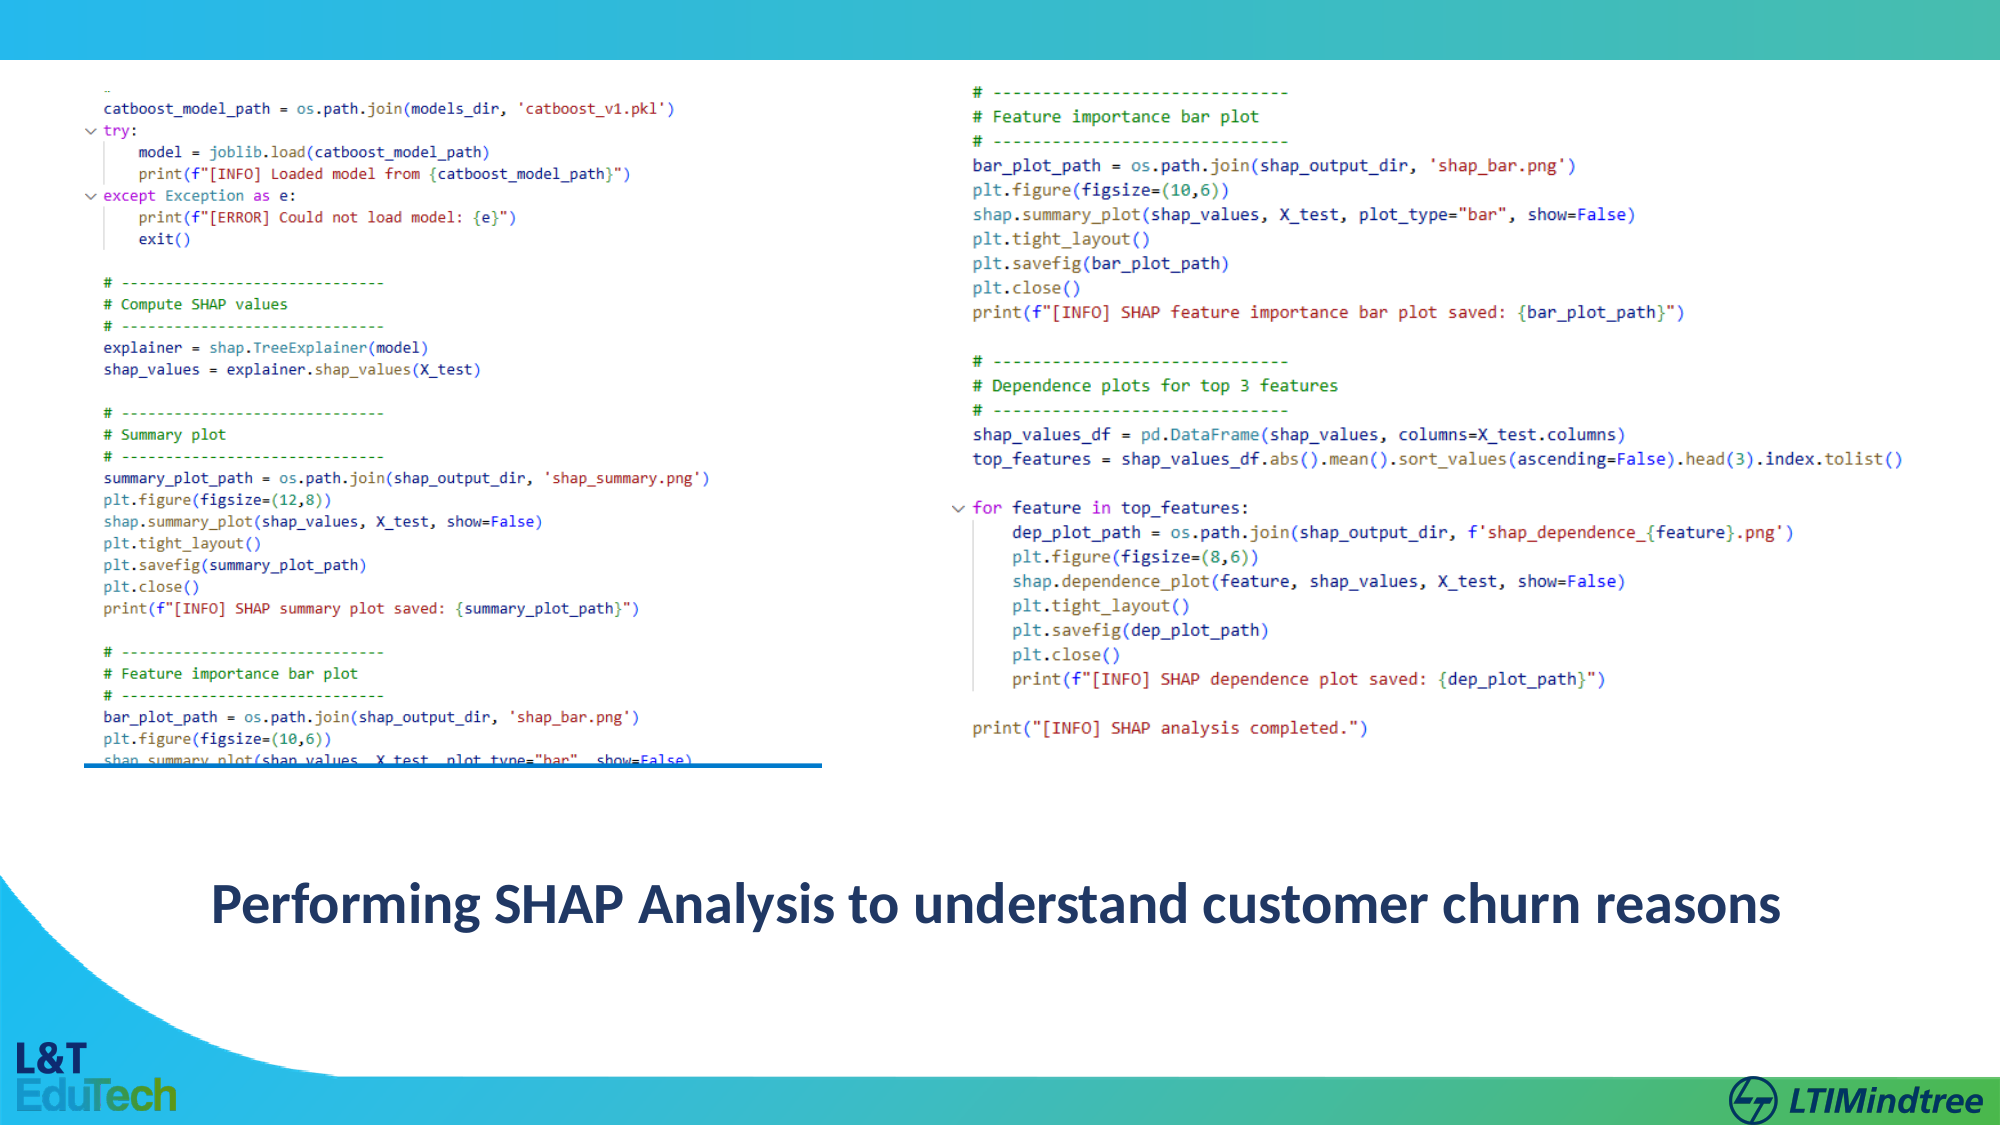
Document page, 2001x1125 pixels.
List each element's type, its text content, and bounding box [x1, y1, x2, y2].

picture [0, 875, 2000, 1125]
picture [952, 71, 1958, 748]
text_box Performing SHAP Analysis to understand customer churn reasons [196, 858, 1840, 943]
picture [84, 91, 822, 768]
